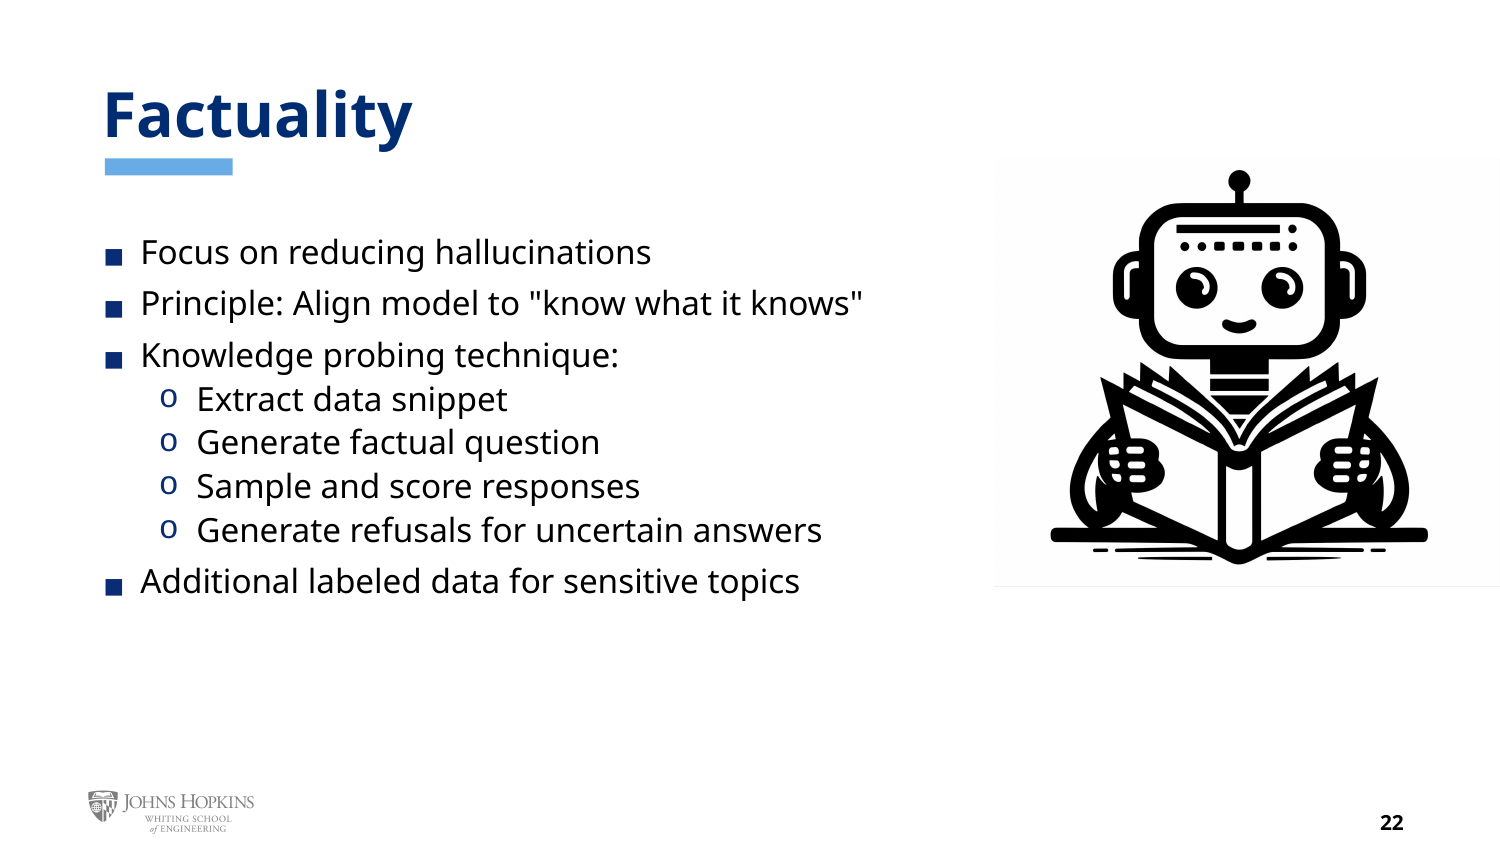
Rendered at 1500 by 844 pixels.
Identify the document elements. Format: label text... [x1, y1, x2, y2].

list Focus on reducing hallucinations Principle: Align model to "know what it knows" Knowledge probing technique: Extract data snippet Generate factual question Sample and score responses Generate refusals for uncertain answers Additional labeled data for sensitive topics [87, 228, 1414, 730]
title Factuality [87, 17, 1414, 159]
picture [994, 157, 1500, 588]
